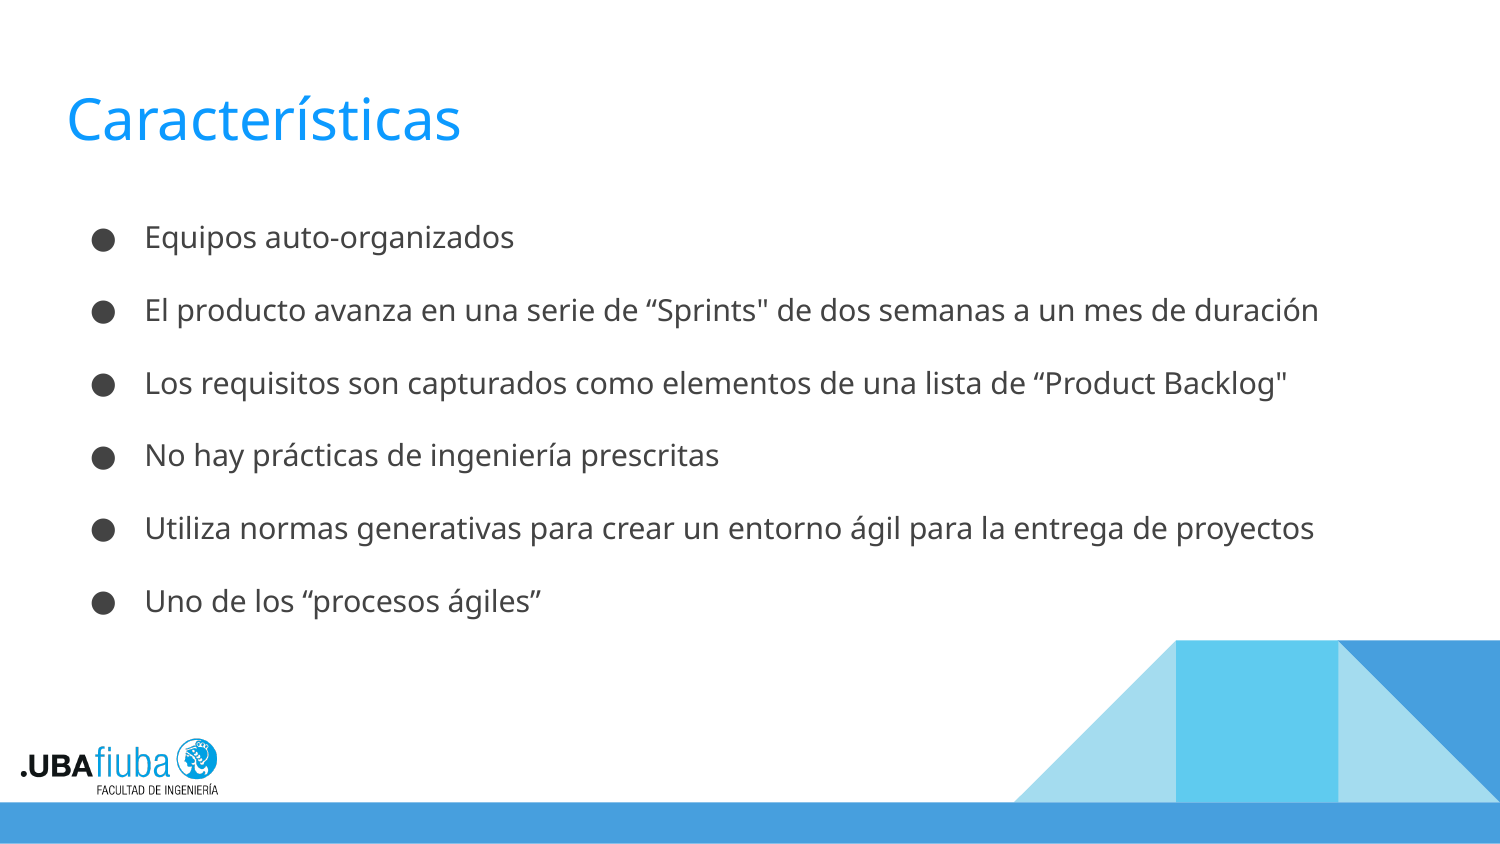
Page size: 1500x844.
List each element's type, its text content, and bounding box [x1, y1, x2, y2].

list Equipos auto-organizados El producto avanza en una serie de “Sprints" de dos semanas a un mes de duración Los requisitos son capturados como elementos de una lista de “Product Backlog" No hay prácticas de ingeniería prescritas Utiliza normas generativas para crear un entorno ágil para la entrega de proyectos Uno de los “procesos ágiles” [51, 166, 1449, 641]
picture [0, 719, 242, 811]
title Características [51, 67, 1449, 166]
